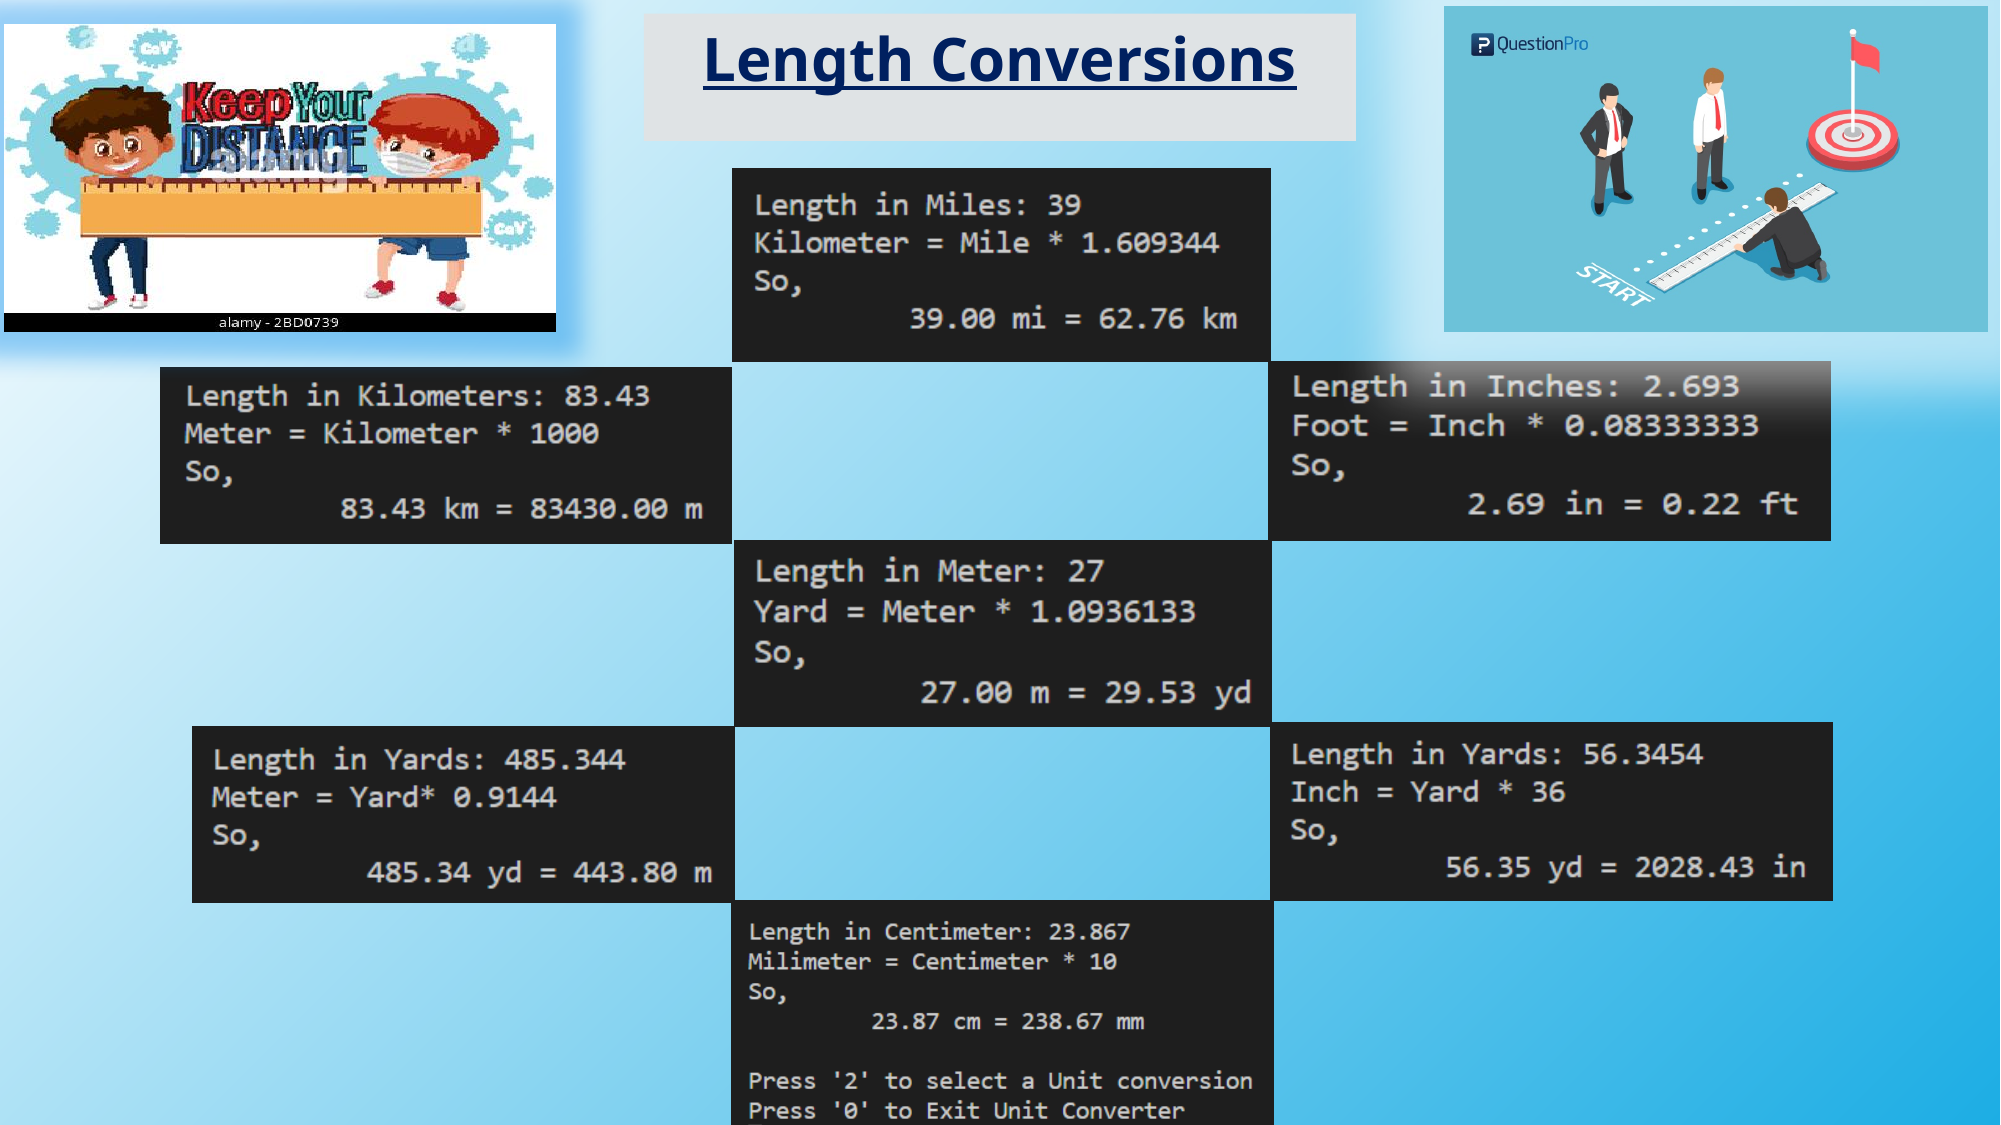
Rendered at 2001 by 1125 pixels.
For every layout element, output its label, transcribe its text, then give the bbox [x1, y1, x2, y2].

picture [1443, 5, 1988, 332]
picture [3, 24, 556, 332]
picture [160, 366, 732, 544]
picture [191, 168, 1833, 1125]
text_box Length Conversions [643, 13, 1350, 141]
